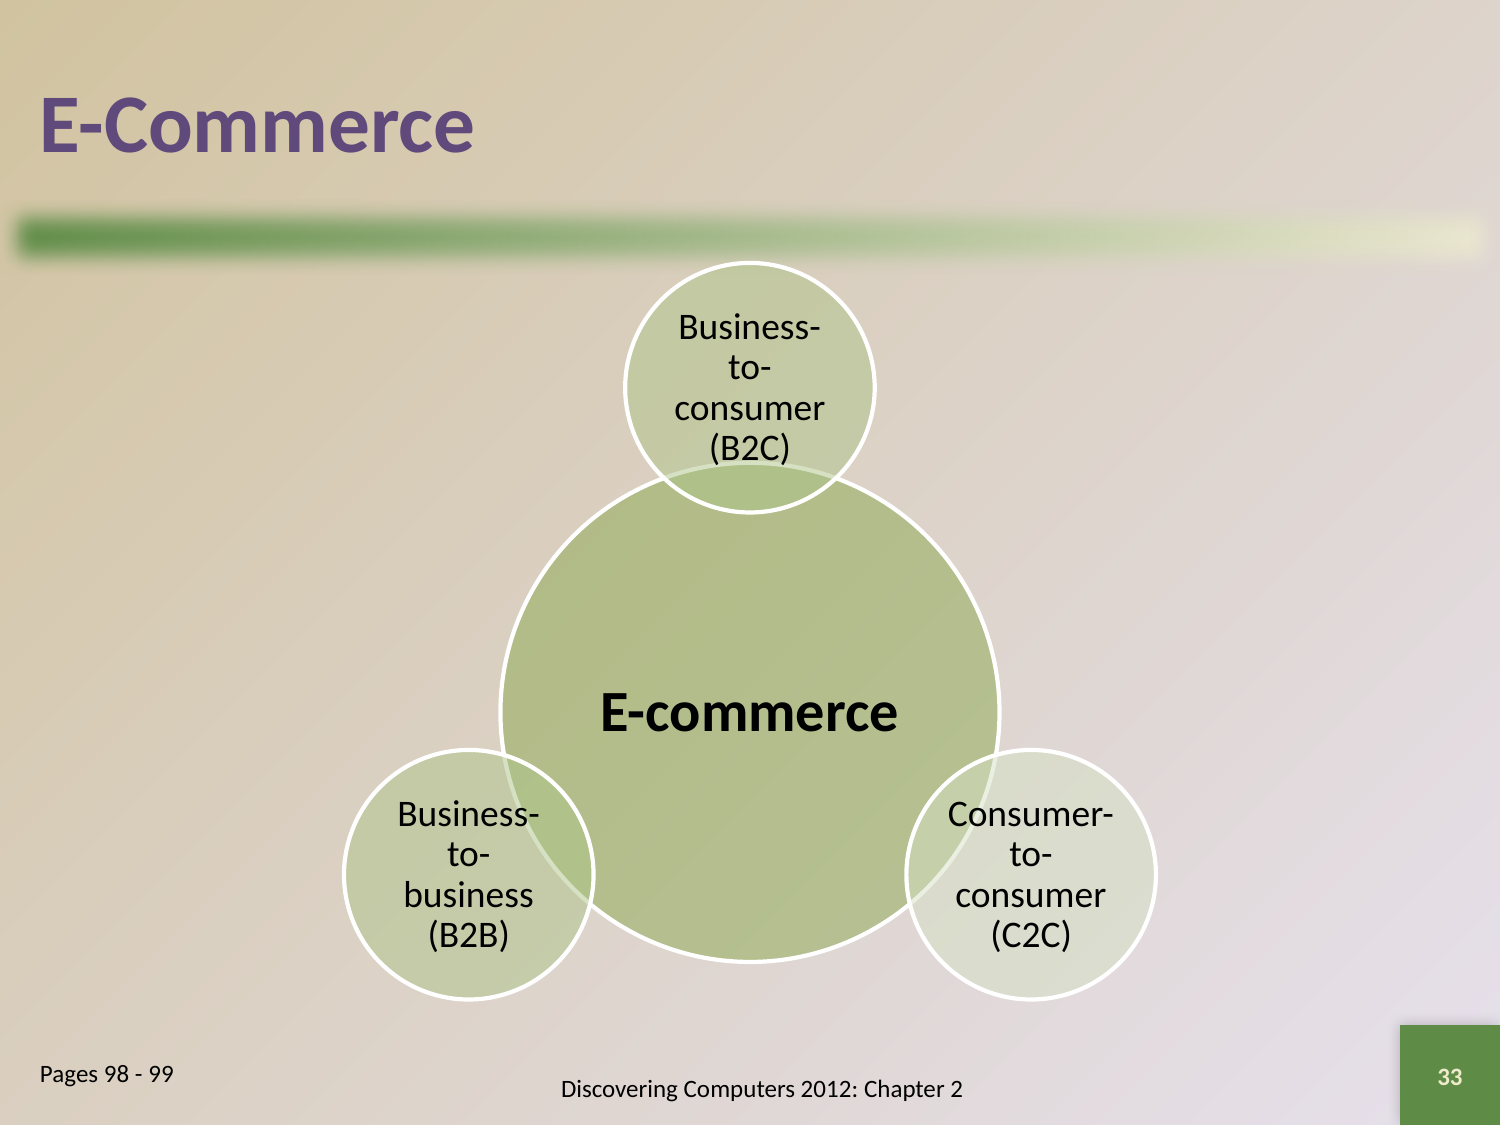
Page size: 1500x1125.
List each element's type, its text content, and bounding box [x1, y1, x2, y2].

slide_number 33 [1400, 1046, 1500, 1125]
title E-Commerce [24, 24, 1475, 213]
footer Discovering Computers 2012: Chapter 2 [450, 1050, 1075, 1125]
list Pages 98 - 99 [24, 1050, 300, 1125]
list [0, 224, 1500, 1038]
